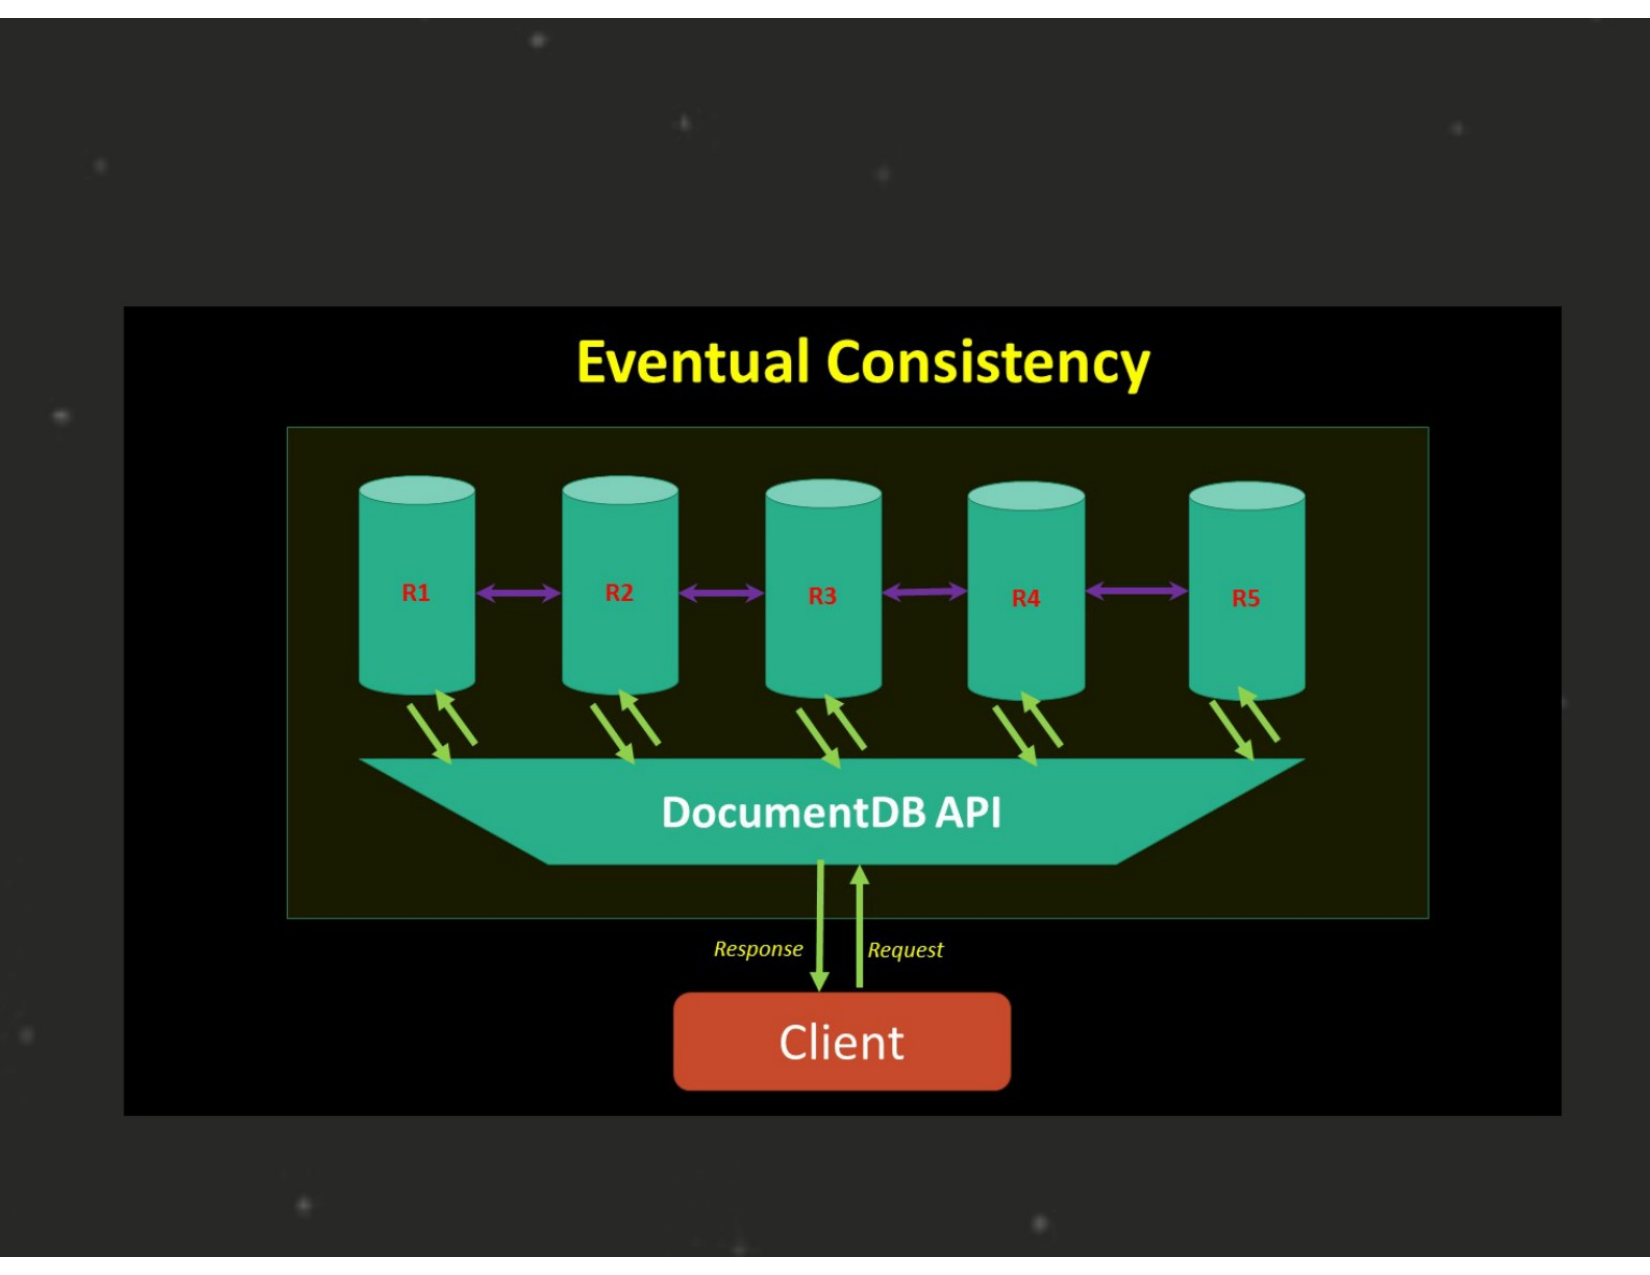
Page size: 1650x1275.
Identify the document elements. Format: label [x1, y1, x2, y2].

text_box [0, 18, 1650, 1257]
